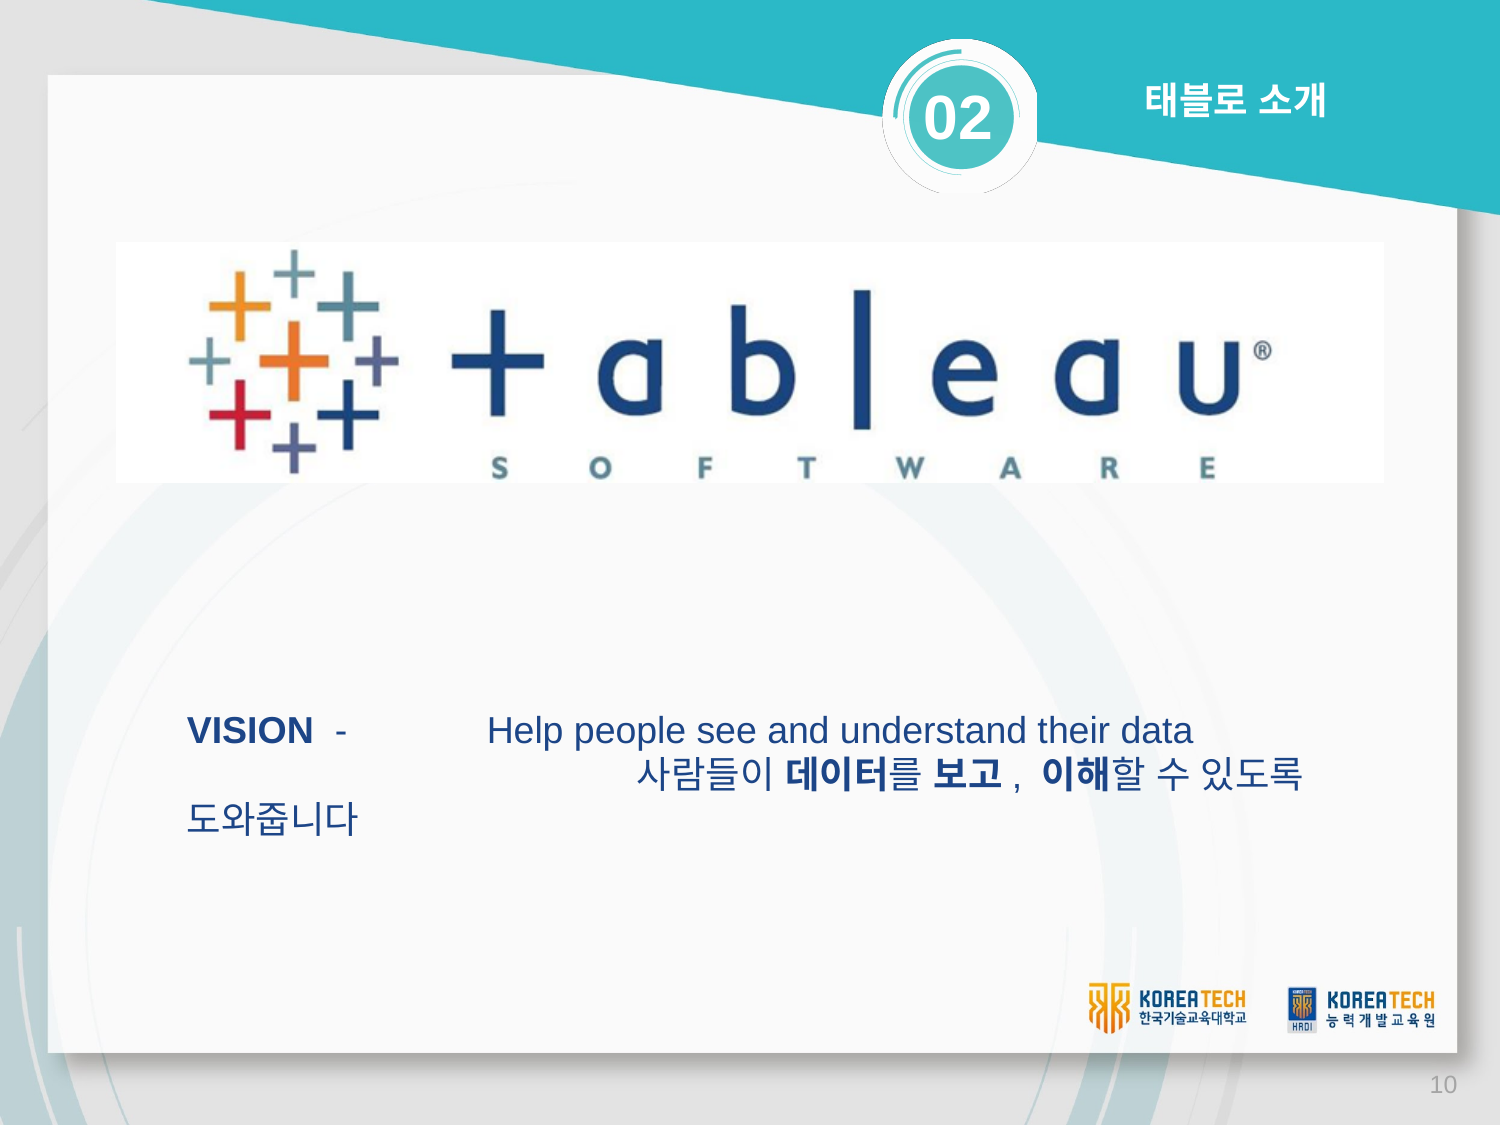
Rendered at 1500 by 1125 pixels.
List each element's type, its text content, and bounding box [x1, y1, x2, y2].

slide_number 10 [1225, 1053, 1473, 1114]
picture [0, 0, 1500, 1125]
text_box VISION - Help people see and understand their data 사람들이 데이터를 보고, 이해할 수 있도록 도와줍니다 [171, 691, 1384, 850]
text_box 태블로 소개 [1043, 69, 1430, 138]
